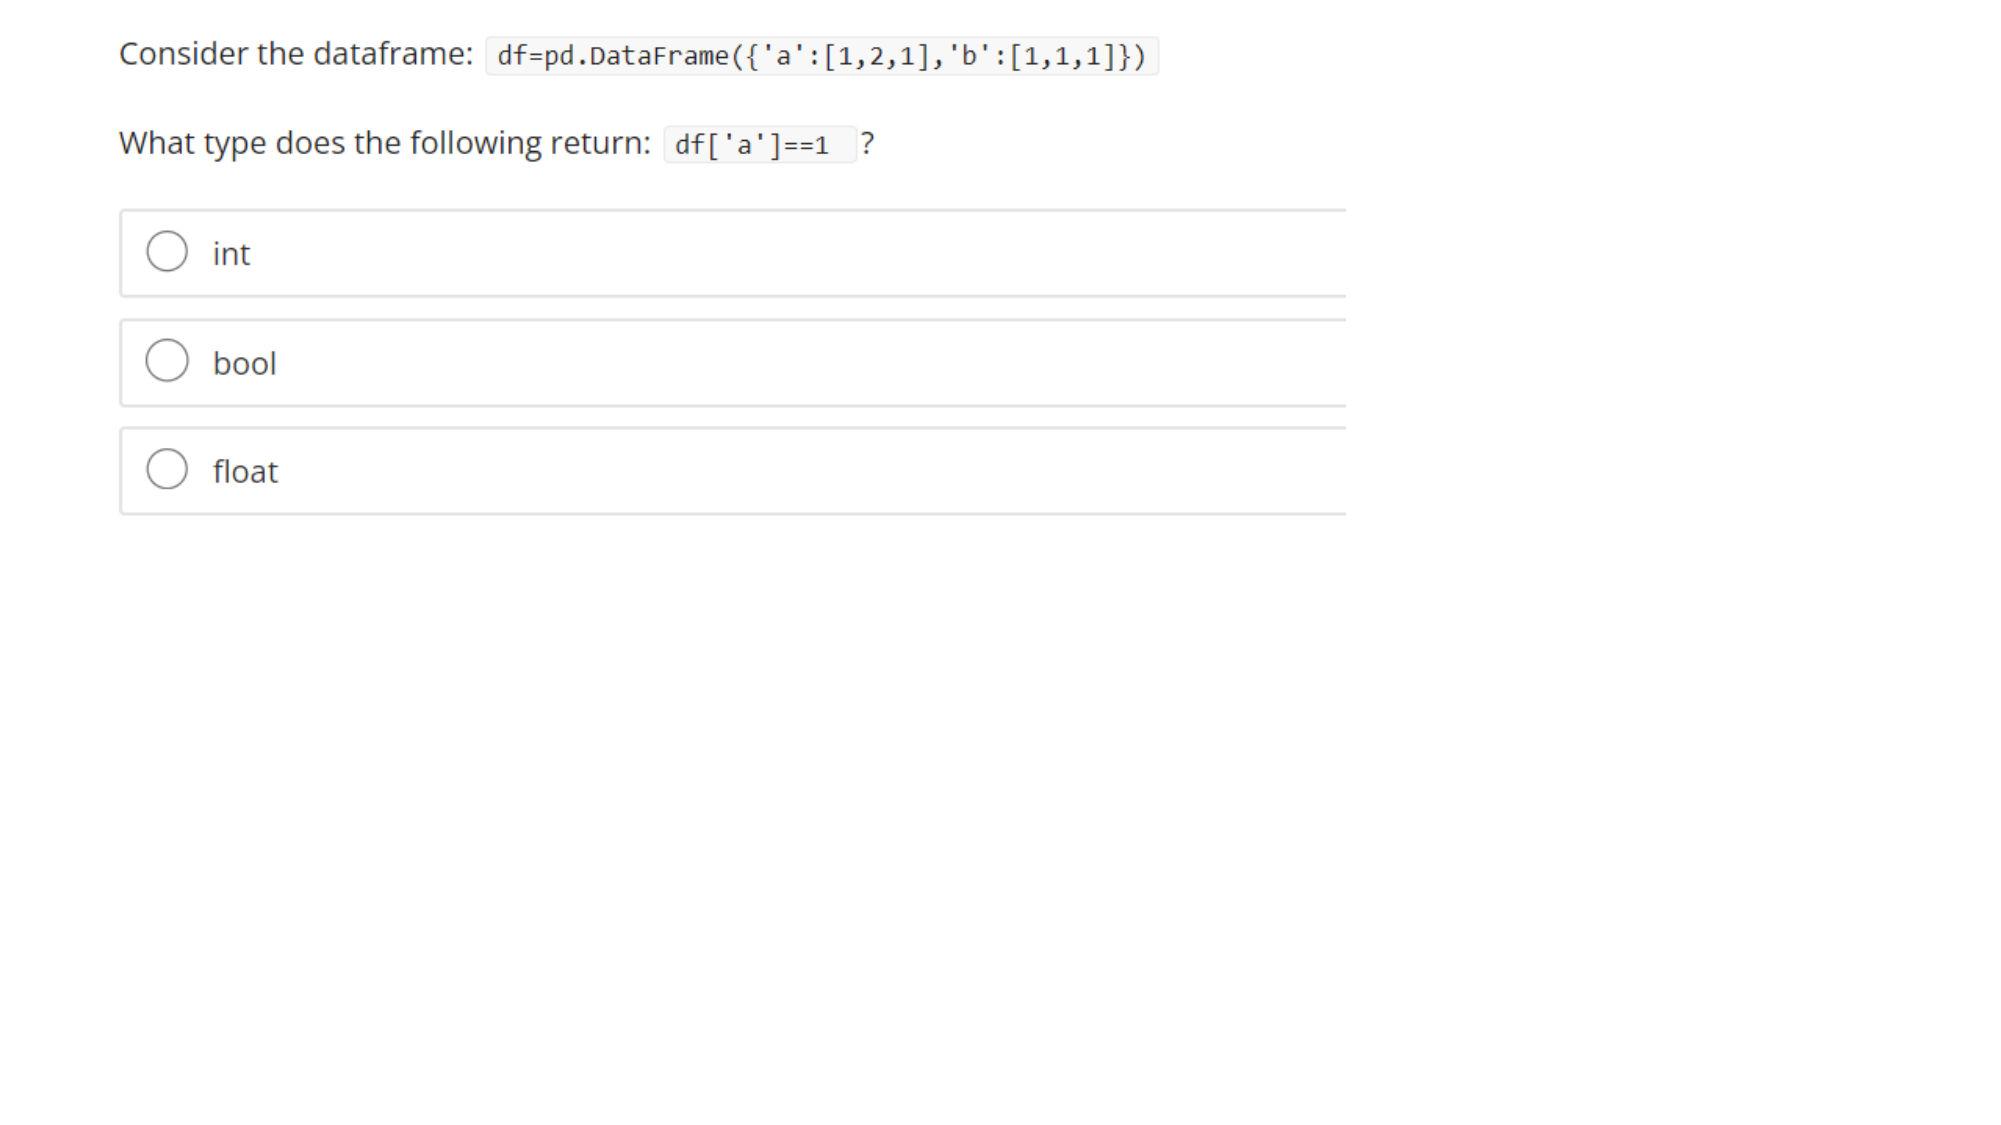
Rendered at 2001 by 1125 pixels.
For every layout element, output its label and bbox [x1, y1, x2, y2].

picture [63, 0, 1346, 577]
